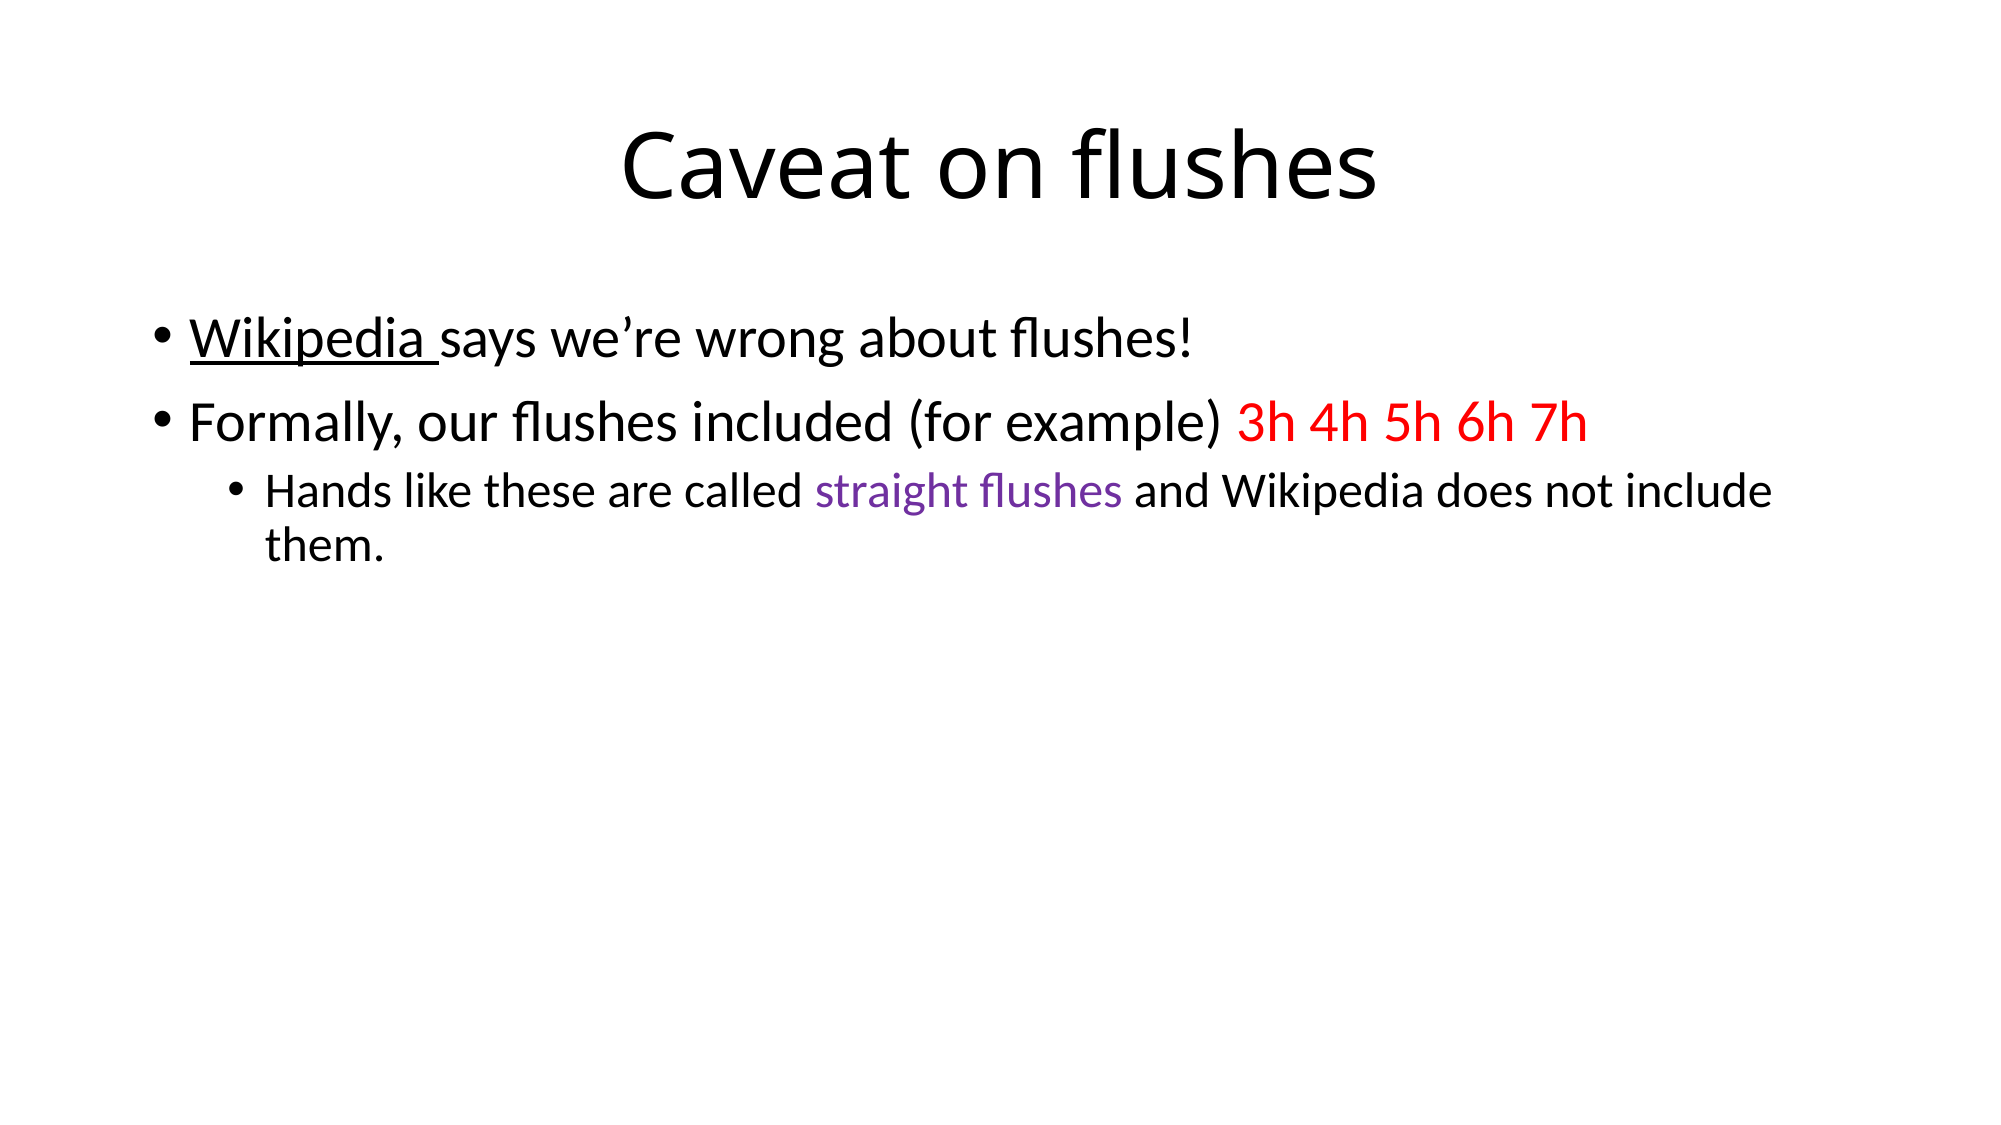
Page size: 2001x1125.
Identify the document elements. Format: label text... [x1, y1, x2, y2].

list Wikipedia says we’re wrong about flushes! Formally, our flushes included (for example) 3h 4h 5h 6h 7h Hands like these are called straight flushes and Wikipedia does not include them. [137, 299, 1863, 1014]
title Caveat on flushes [137, 59, 1863, 278]
